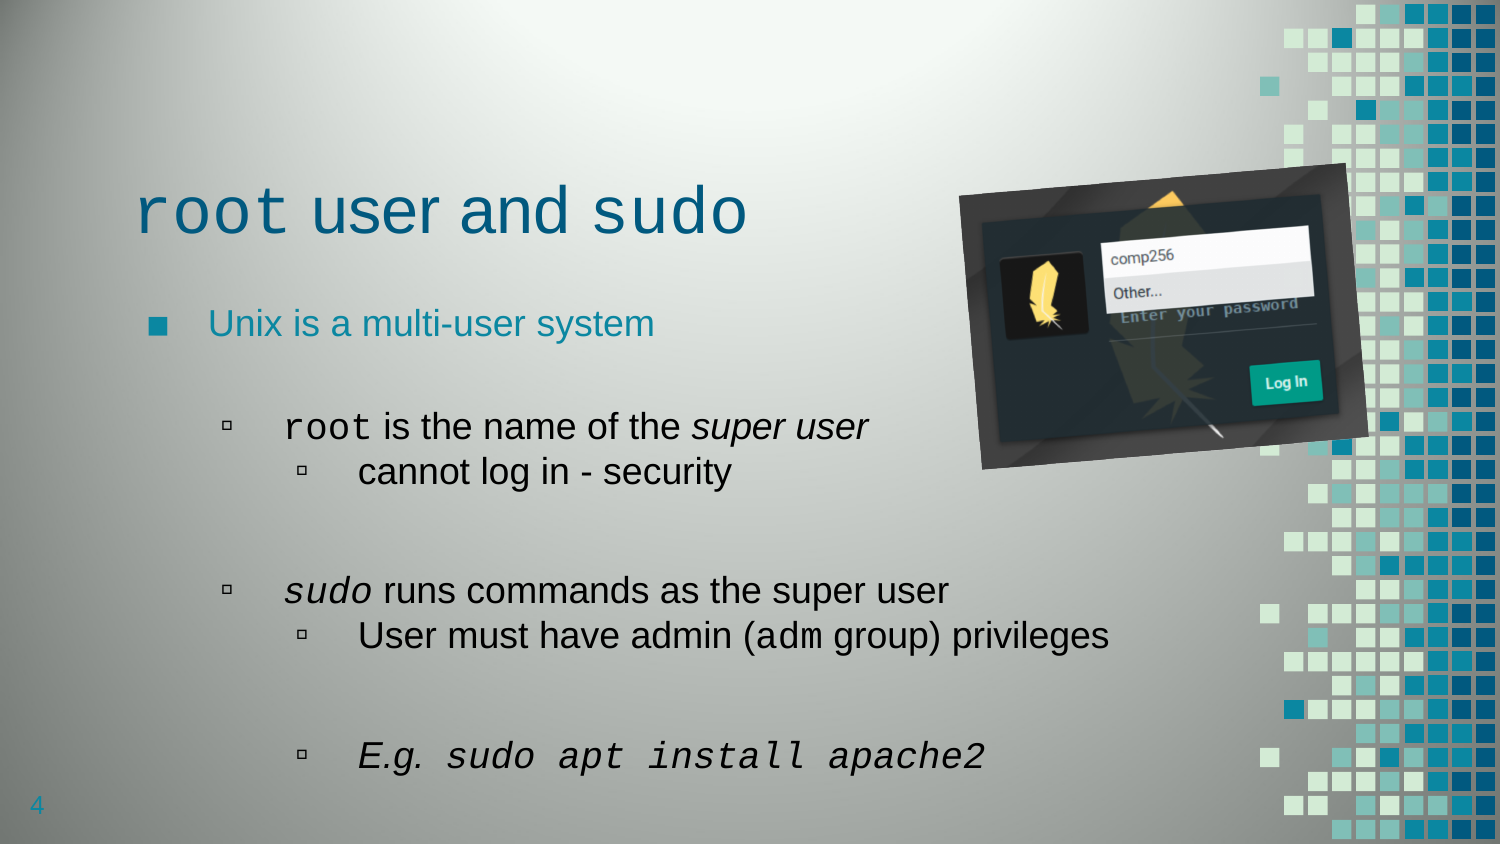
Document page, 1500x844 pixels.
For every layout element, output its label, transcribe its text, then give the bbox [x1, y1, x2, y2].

title root user and sudo [117, 121, 1227, 262]
list Unix is a multi-user system root is the name of the super user cannot log in - security sudo runs commands as the super user User must have admin (adm group) privileges E.g. sudo apt install apache2 [117, 284, 1227, 774]
picture [0, 0, 1500, 844]
slide_number 4 [15, 774, 105, 839]
